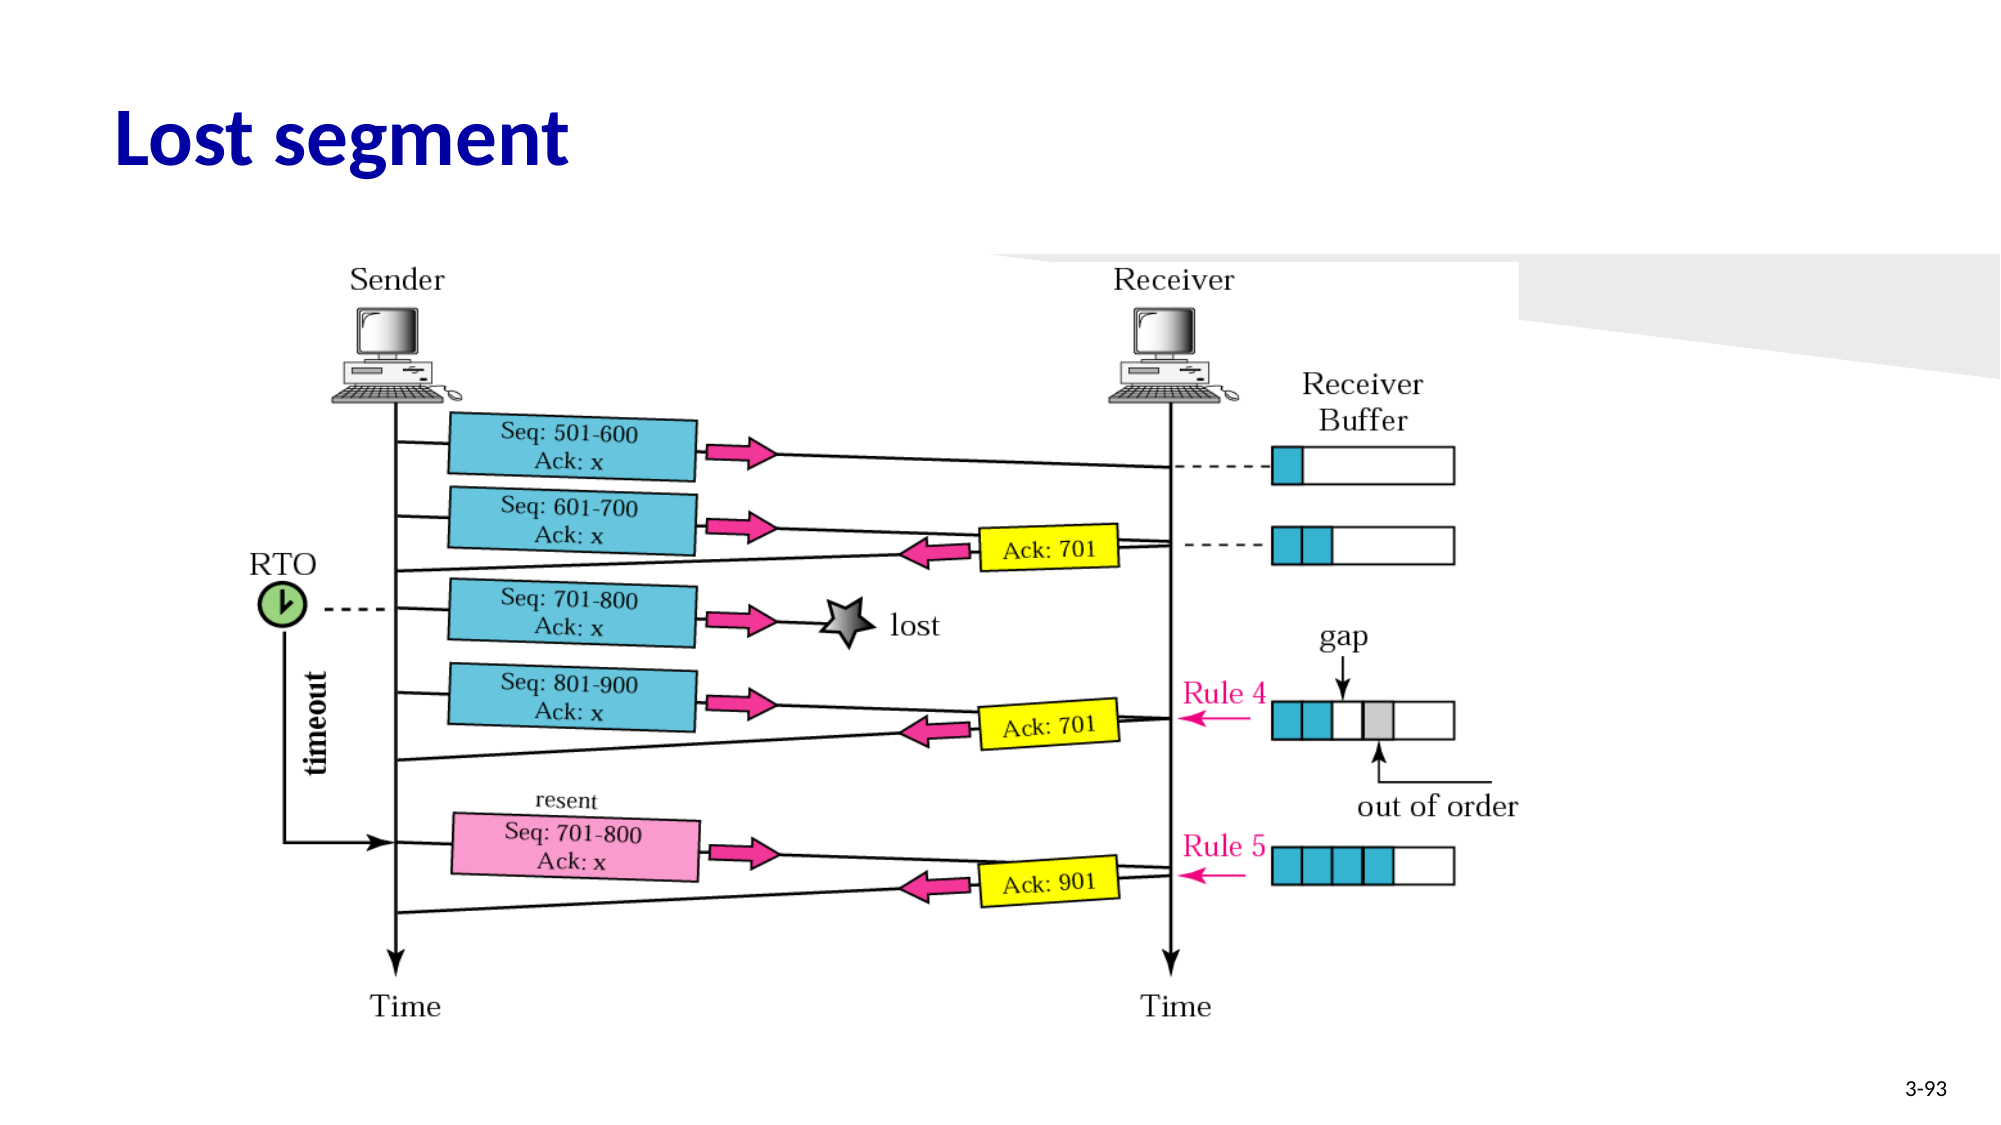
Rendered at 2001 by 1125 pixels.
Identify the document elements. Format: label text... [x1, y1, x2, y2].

slide_number 3-93 [1512, 1056, 1963, 1117]
title Lost segment [99, 45, 1900, 233]
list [249, 262, 1519, 1025]
